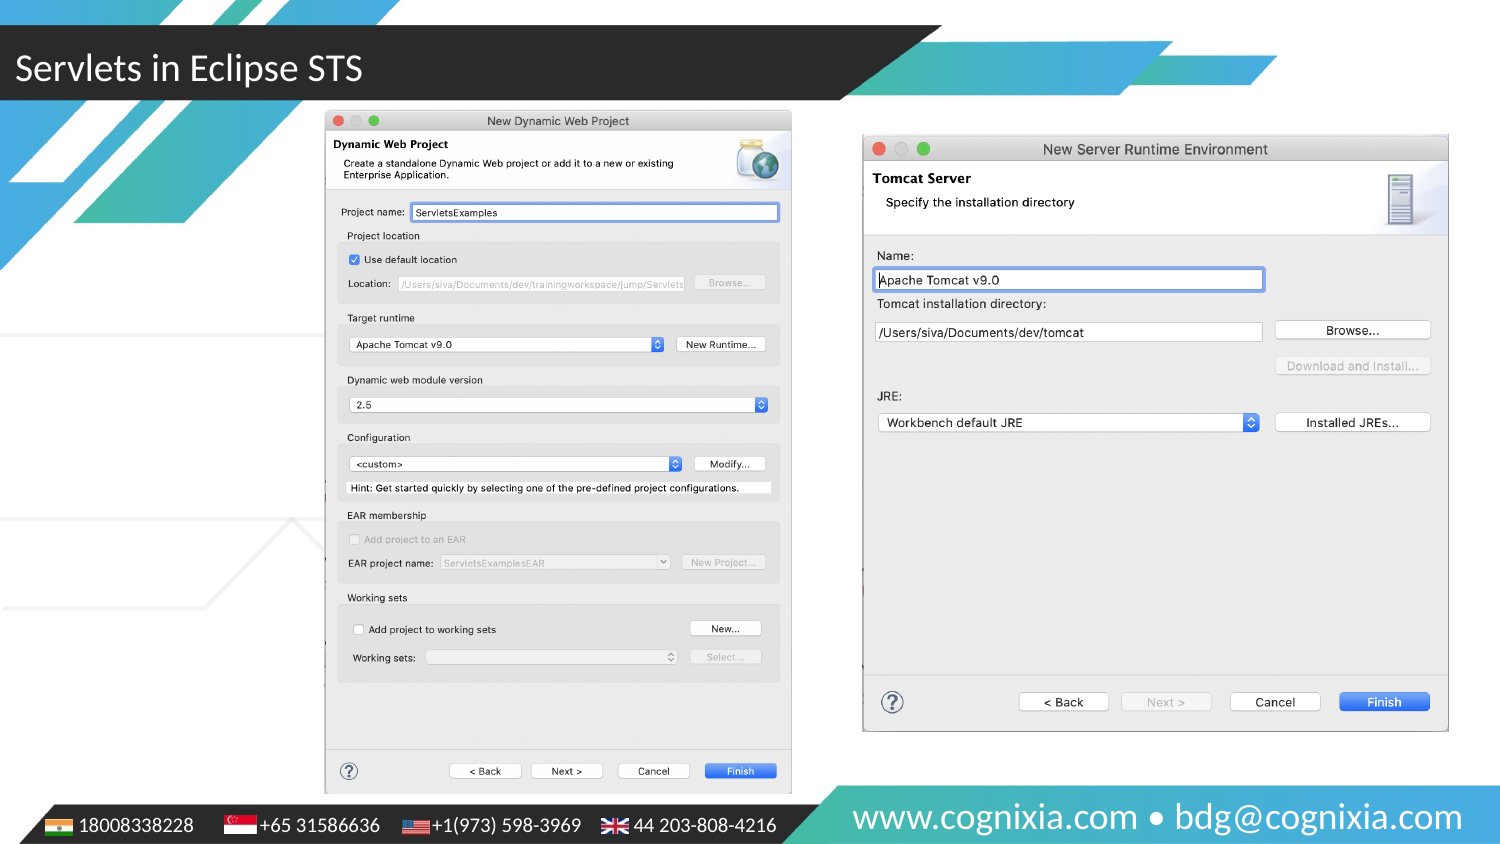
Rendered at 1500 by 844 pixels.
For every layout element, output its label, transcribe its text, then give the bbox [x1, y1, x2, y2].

title Servlets in Eclipse STS [0, 33, 1216, 97]
picture [0, 0, 1500, 844]
